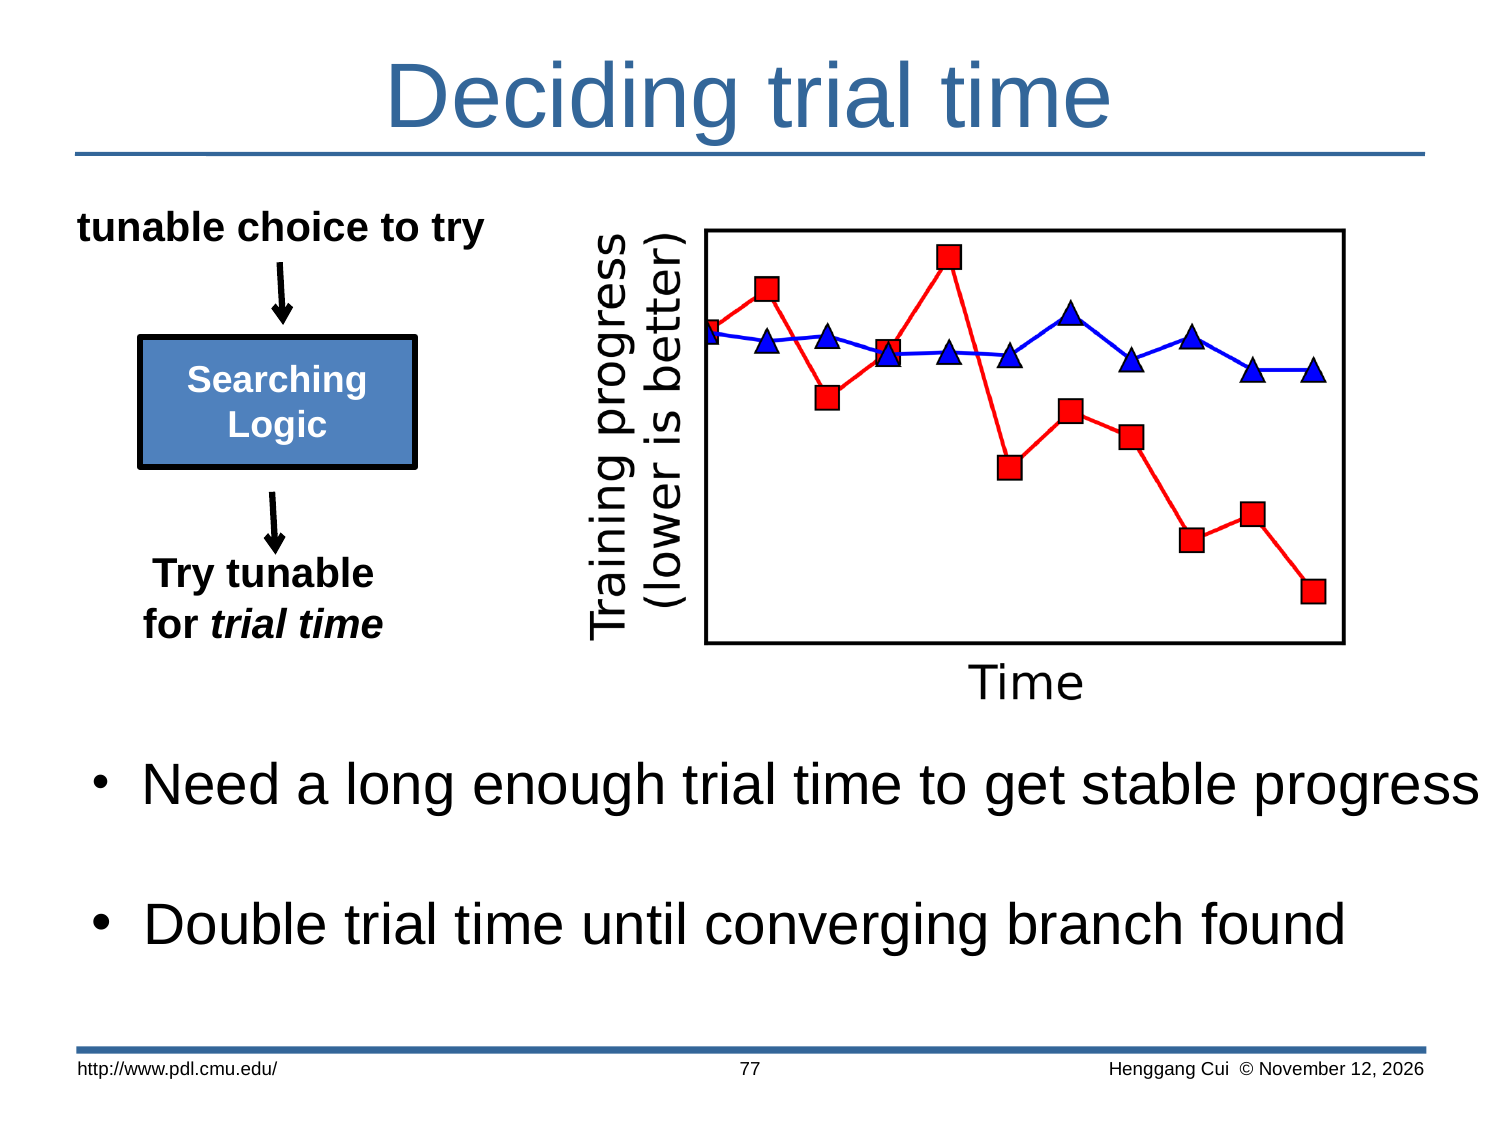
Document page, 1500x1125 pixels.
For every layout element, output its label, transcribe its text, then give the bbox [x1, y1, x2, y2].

picture [539, 179, 1396, 751]
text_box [242, 521, 306, 526]
title Deciding trial time [0, 34, 1500, 147]
footer http://www.pdl.cmu.edu/ [60, 1048, 436, 1112]
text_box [123, 336, 432, 468]
slide_number 77 [603, 1048, 897, 1084]
text_box Need a long enough trial time to get stable progress Double trial time until converging branch found [77, 739, 1500, 964]
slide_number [1059, 1048, 1442, 1112]
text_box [249, 291, 313, 296]
text_box tunable choice to try [62, 192, 534, 258]
text_box Try tunable for trial time [107, 538, 420, 654]
